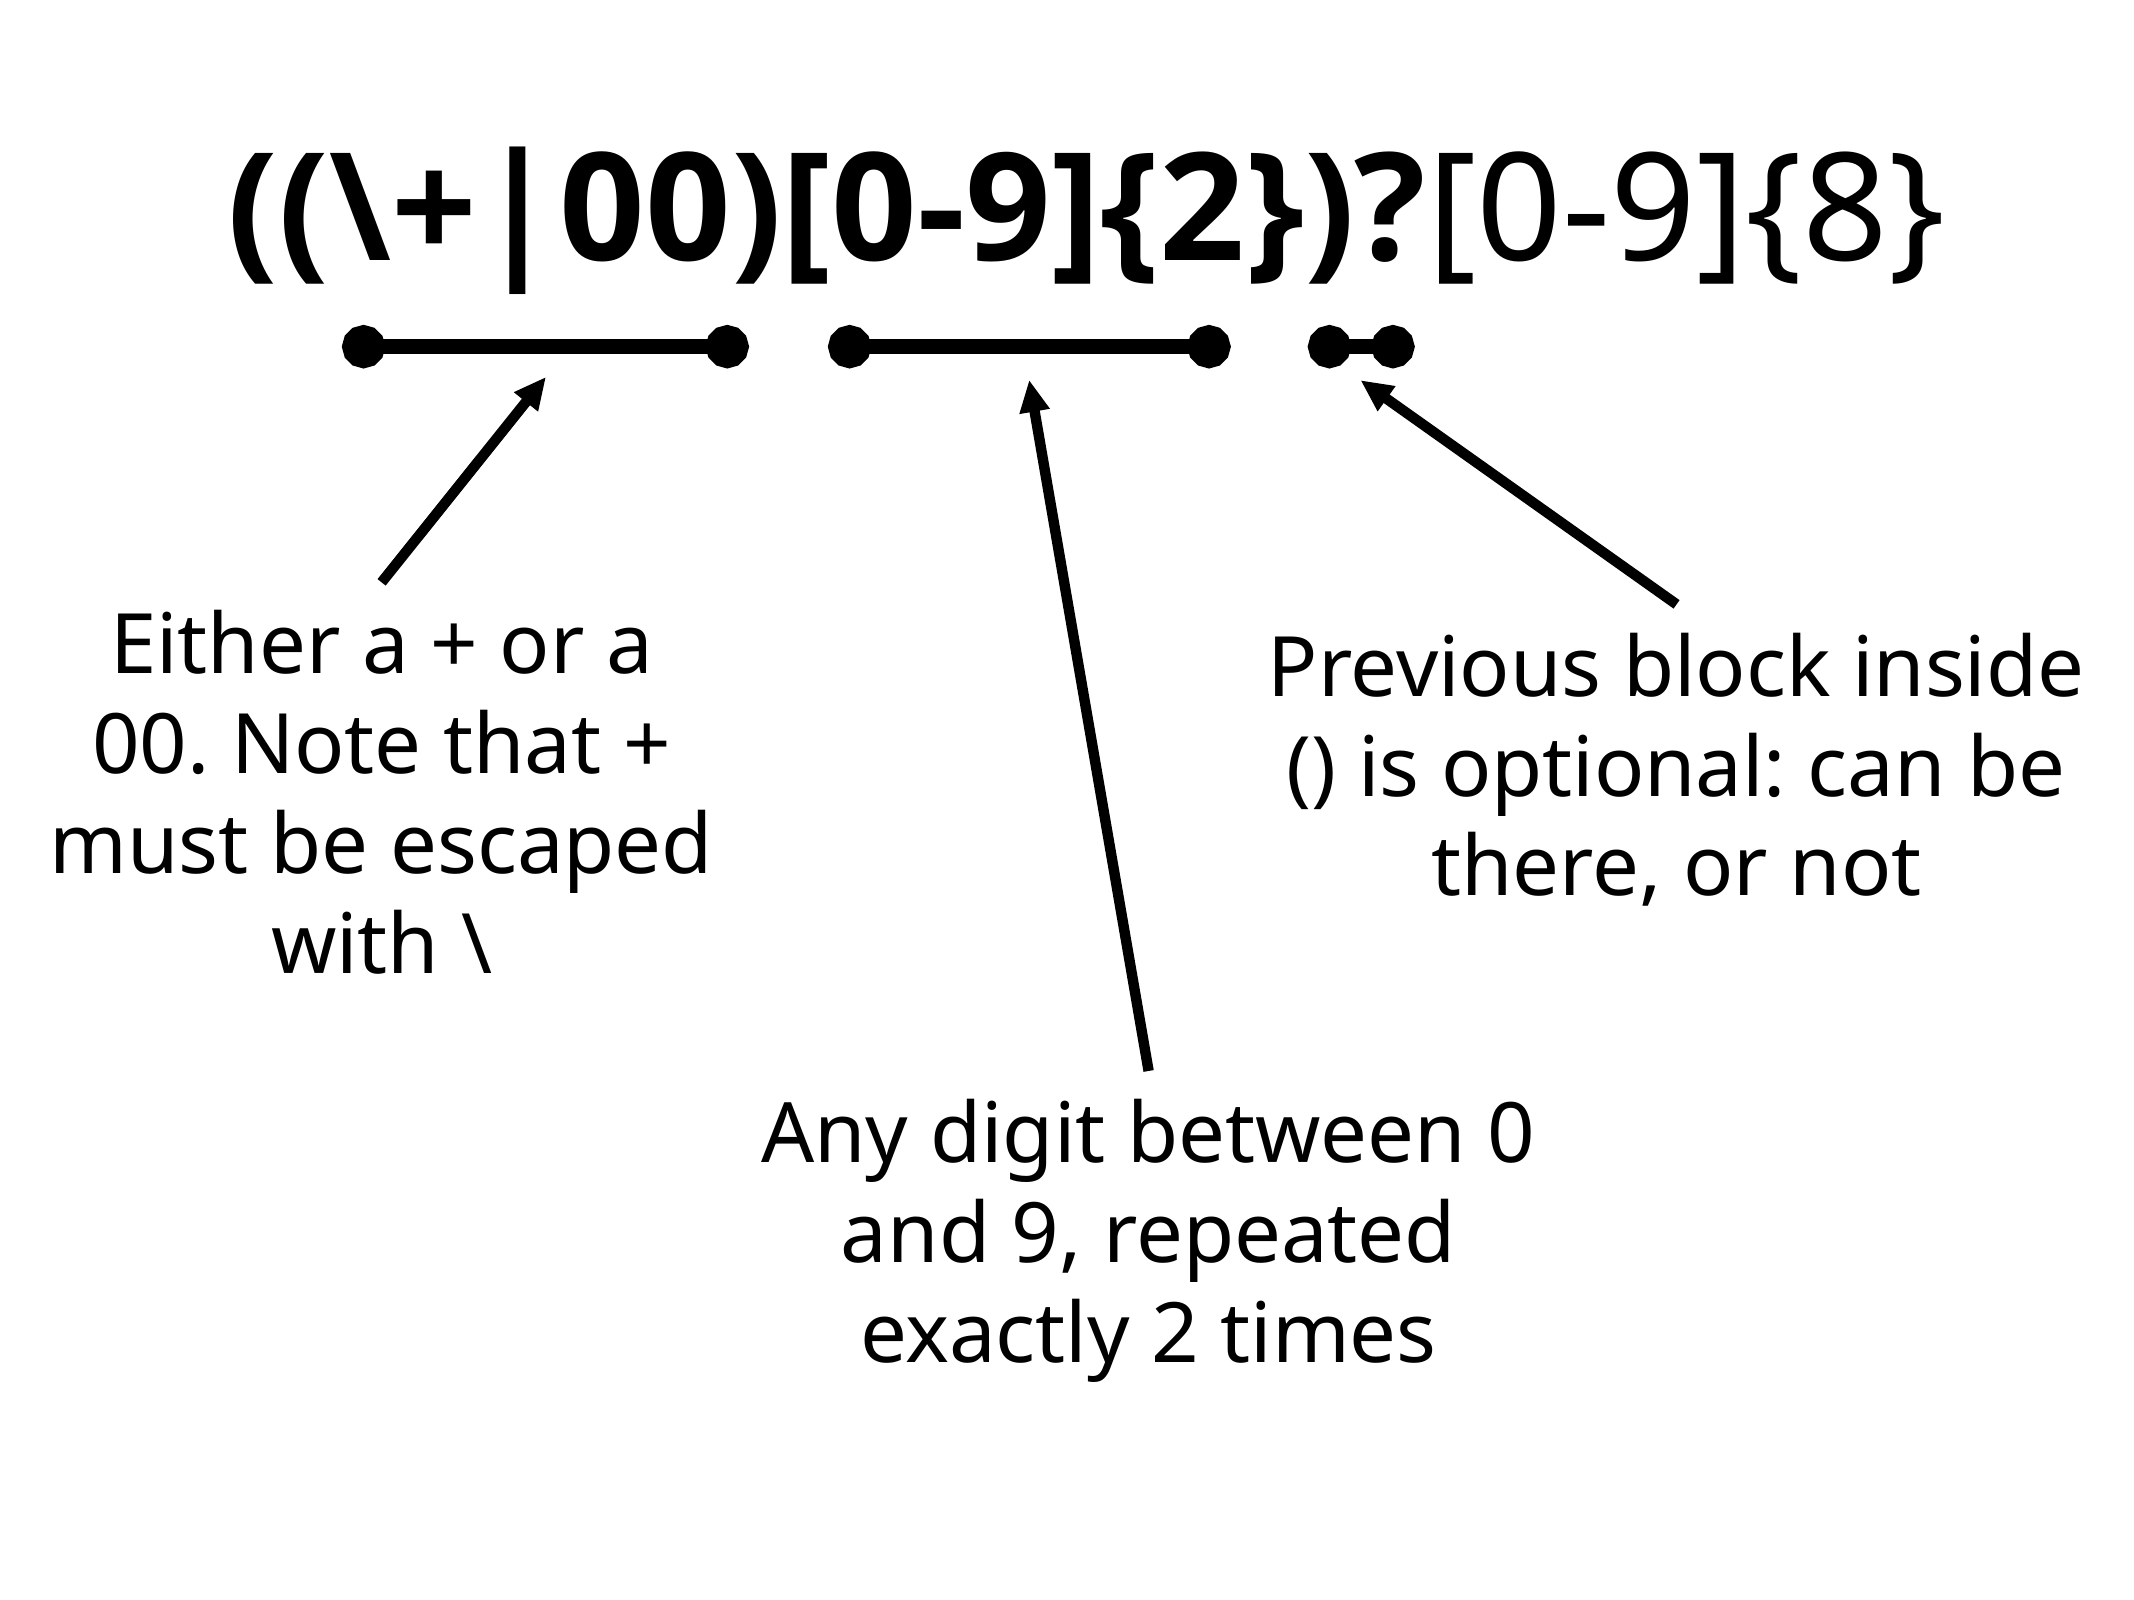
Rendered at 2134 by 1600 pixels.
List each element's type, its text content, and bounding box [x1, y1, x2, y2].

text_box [381, 377, 546, 631]
text_box Either a + or a 00. Note that + must be escaped with \ [36, 582, 728, 999]
text_box Any digit between 0 and 9, repeated exactly 2 times [746, 1070, 1551, 1388]
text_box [1029, 380, 1149, 1070]
list ((\+|00)[0-9]{2})?[0-9]{8} [175, 53, 1998, 348]
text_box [1360, 380, 1677, 603]
text_box Previous block inside () is optional: can be there, or not [1249, 604, 2105, 921]
